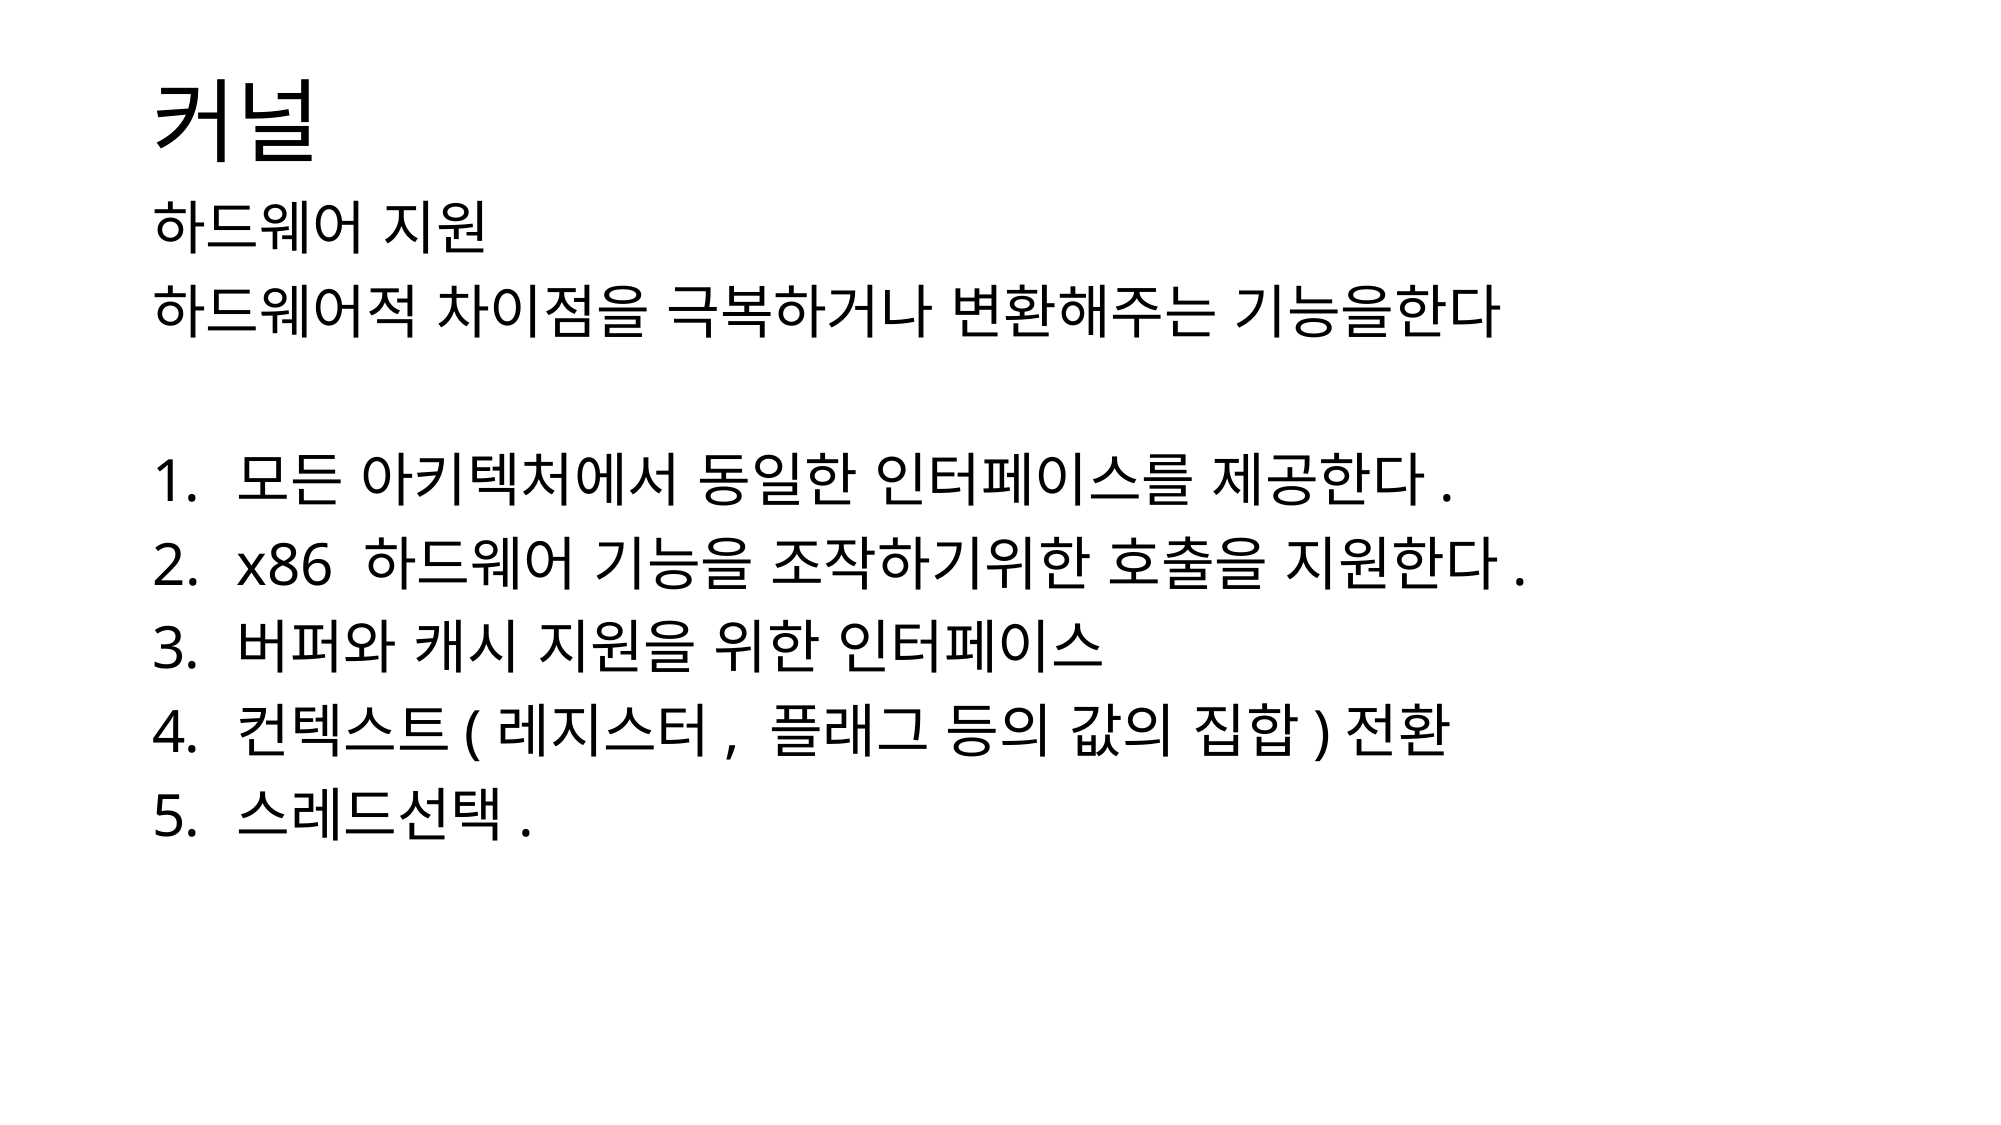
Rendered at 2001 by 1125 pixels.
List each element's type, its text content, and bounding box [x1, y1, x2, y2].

title 커널 [137, 59, 1863, 192]
list 하드웨어 지원 하드웨어적 차이점을 극복하거나 변환해주는 기능을한다 모든 아키텍처에서 동일한 인터페이스를 제공한다. x86 하드웨어 기능을 조작하기위한 호출을 지원한다. 버퍼와 캐시 지원을 위한 인터페이스 컨텍스트(레지스터, 플래그 등의 값의 집합)전환 스레드선택. [137, 192, 1863, 1014]
